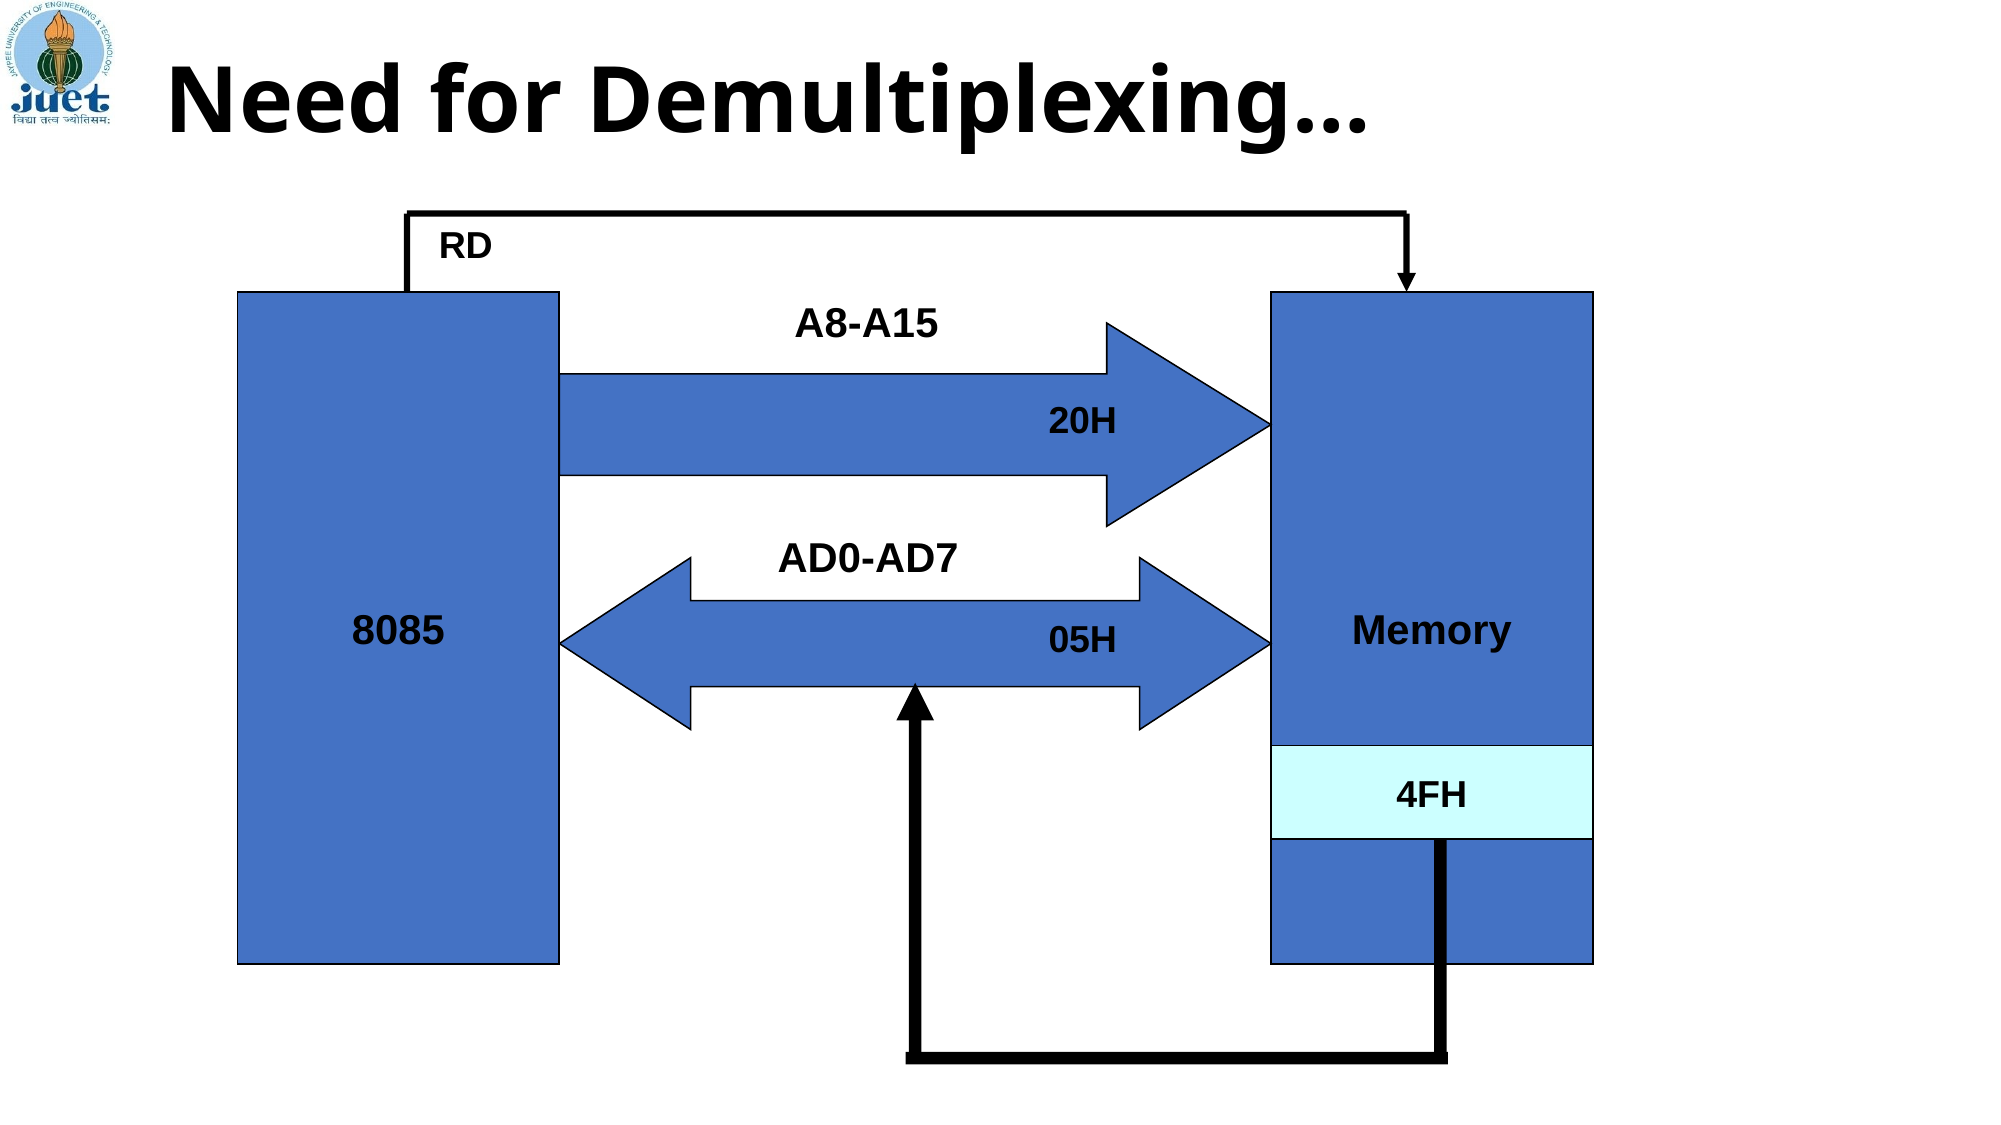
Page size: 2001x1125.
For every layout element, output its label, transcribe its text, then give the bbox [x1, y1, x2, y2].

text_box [237, 213, 1594, 1059]
text_box Need for Demultiplexing… [150, 45, 1425, 233]
picture [0, 0, 115, 126]
